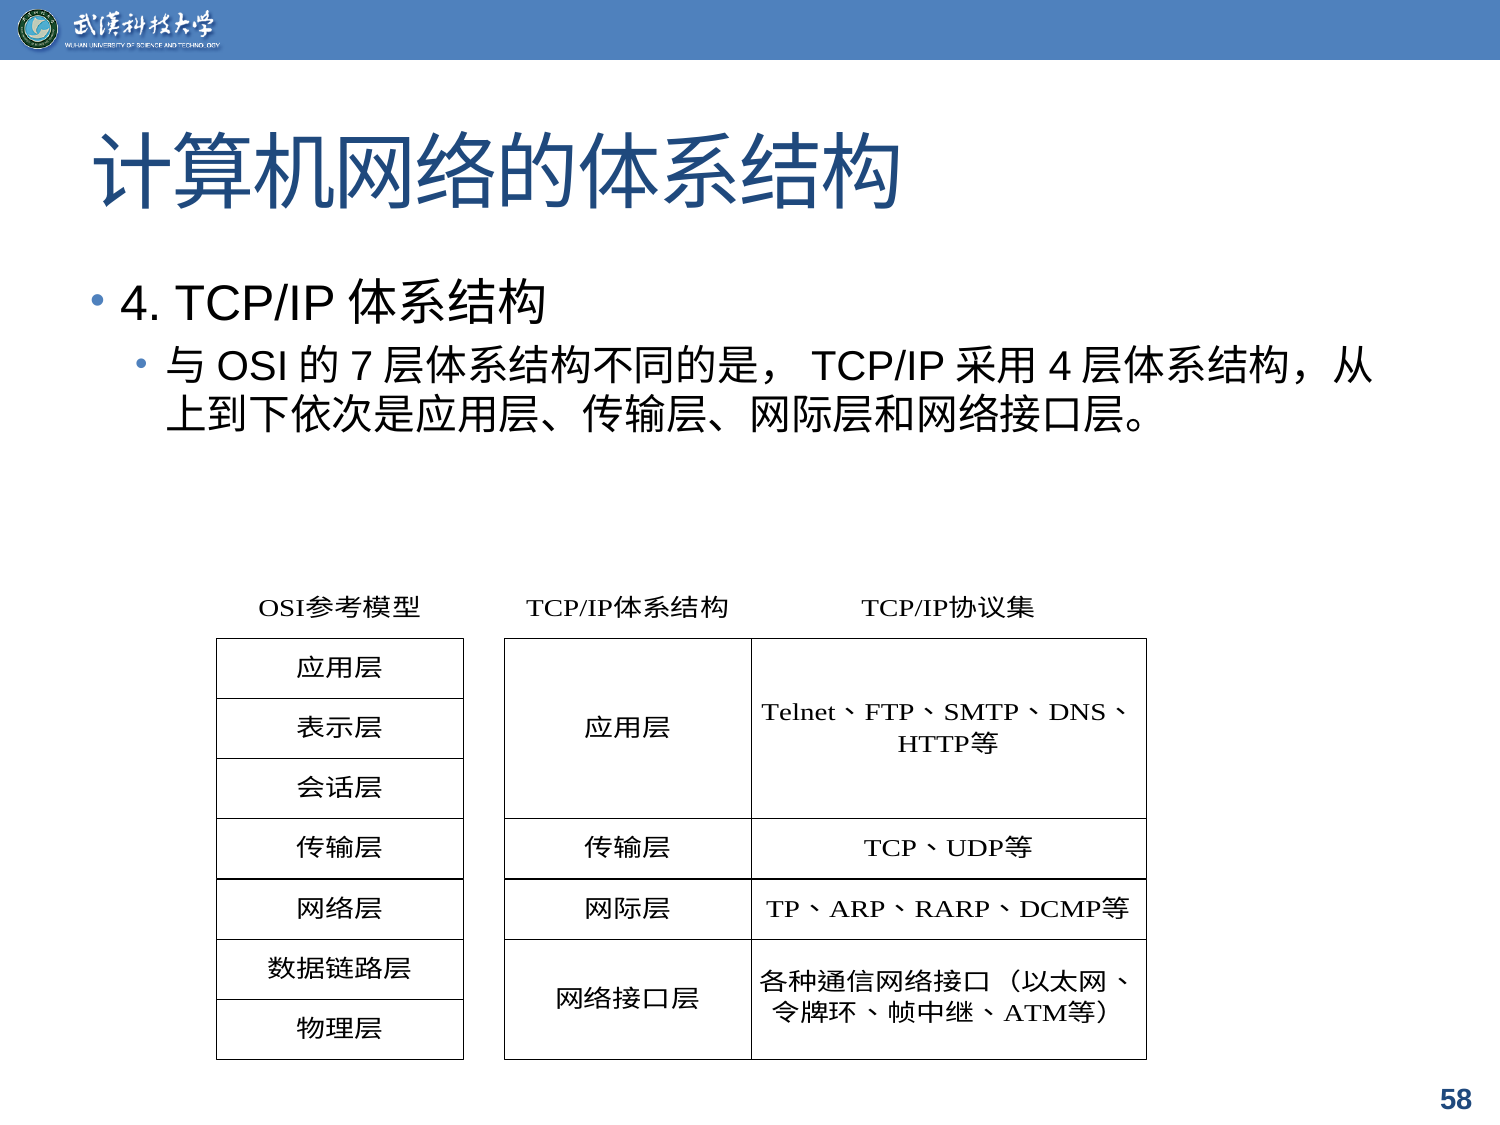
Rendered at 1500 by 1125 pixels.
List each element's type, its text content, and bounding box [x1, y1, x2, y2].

picture [8, 4, 228, 58]
list 4. TCP/IP体系结构 与OSI的7层体系结构不同的是，TCP/IP采用4层体系结构，从上到下依次是应用层、传输层、网际层和网络接口层。 [75, 262, 1425, 1063]
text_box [212, 574, 1151, 1063]
slide_number 58 [1425, 1071, 1500, 1125]
title 计算机网络的体系结构 [75, 87, 1425, 250]
